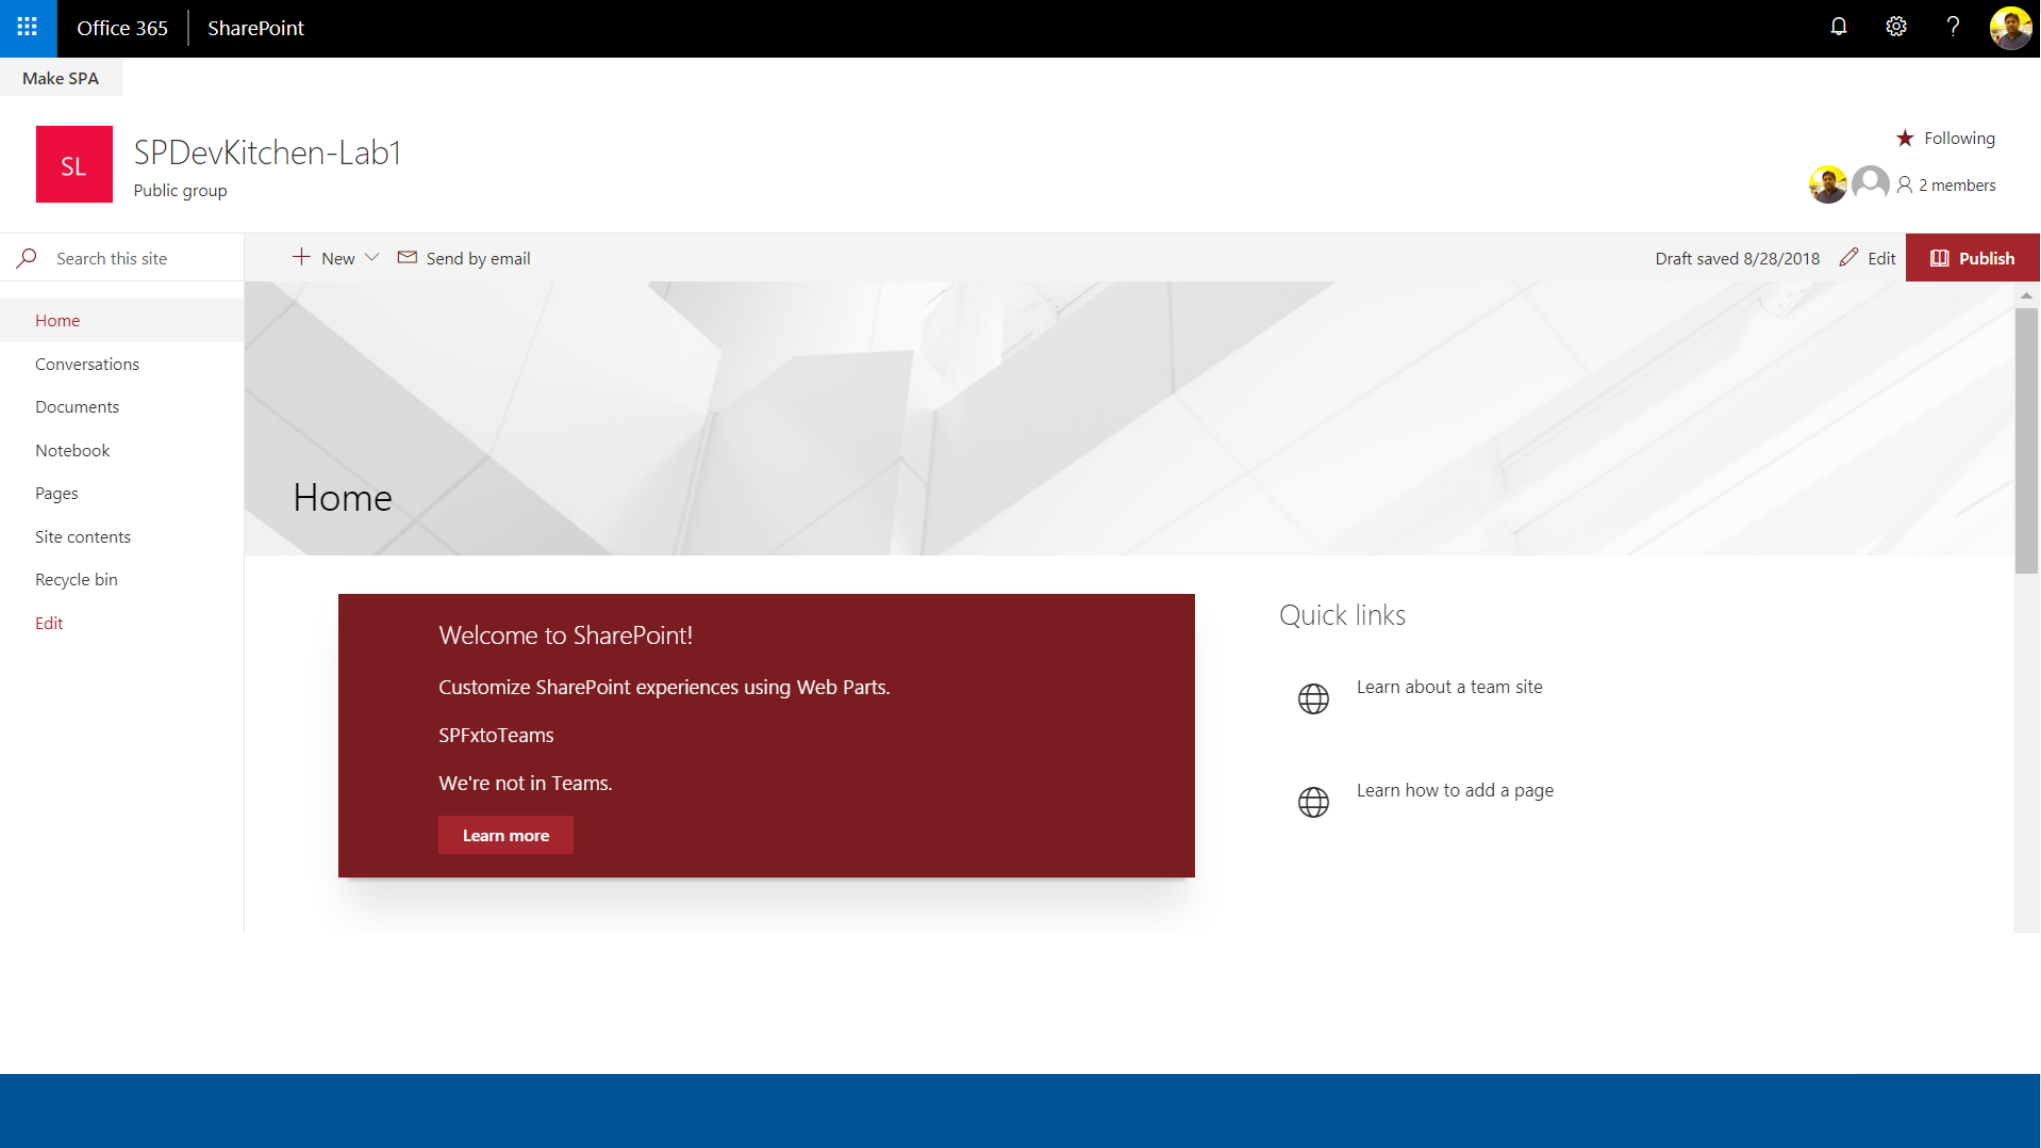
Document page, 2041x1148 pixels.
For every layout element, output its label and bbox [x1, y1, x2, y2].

picture [0, 0, 2041, 933]
